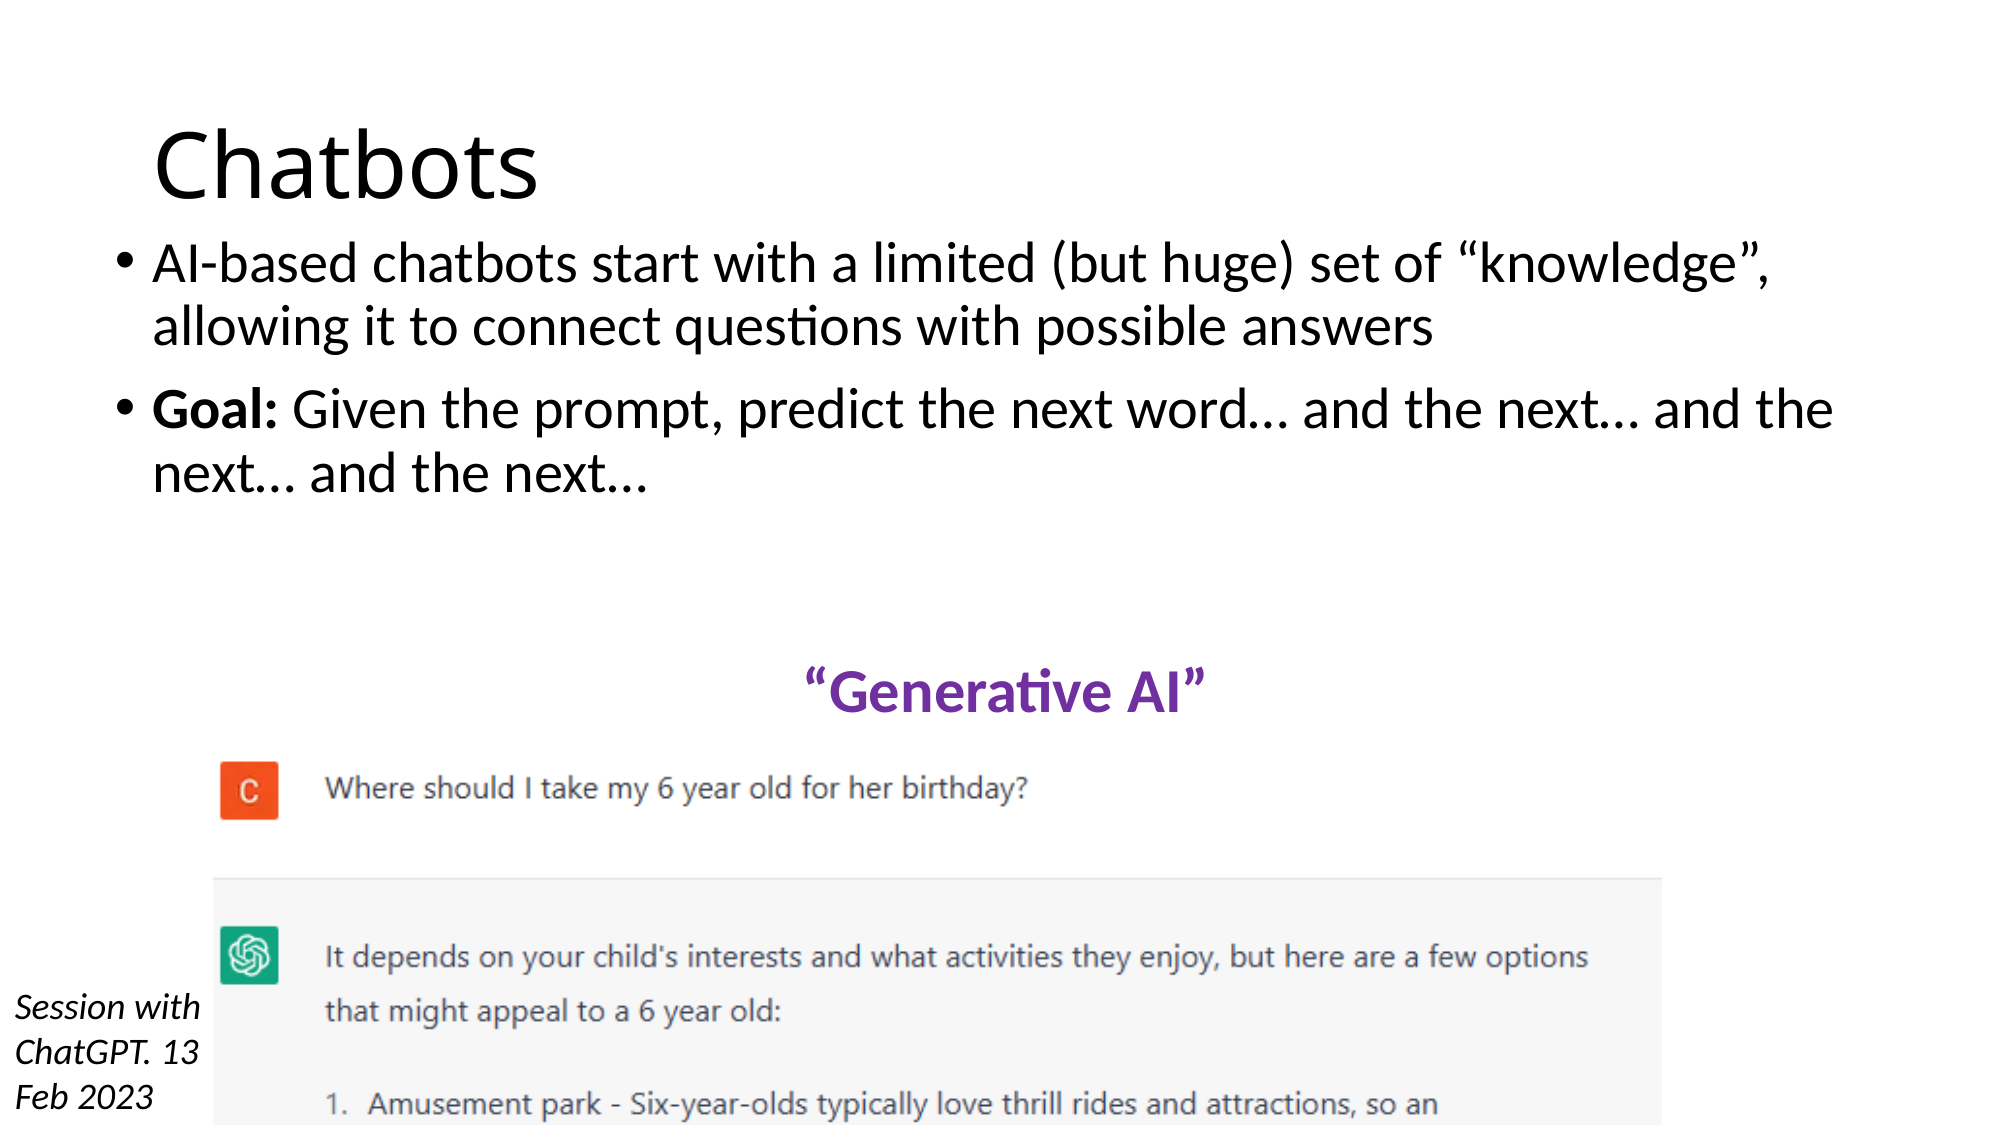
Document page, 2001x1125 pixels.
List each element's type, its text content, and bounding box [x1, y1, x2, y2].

title Chatbots [137, 59, 1863, 224]
list AI-based chatbots start with a limited (but huge) set of “knowledge”, allowing it to connect questions with possible answers Goal: Given the prompt, predict the next word… and the next… and the next… and the next… [99, 224, 1915, 939]
picture [212, 733, 1662, 1125]
text_box “Generative AI” [787, 642, 1225, 732]
text_box Session with ChatGPT. 13 Feb 2023 [0, 974, 212, 1125]
